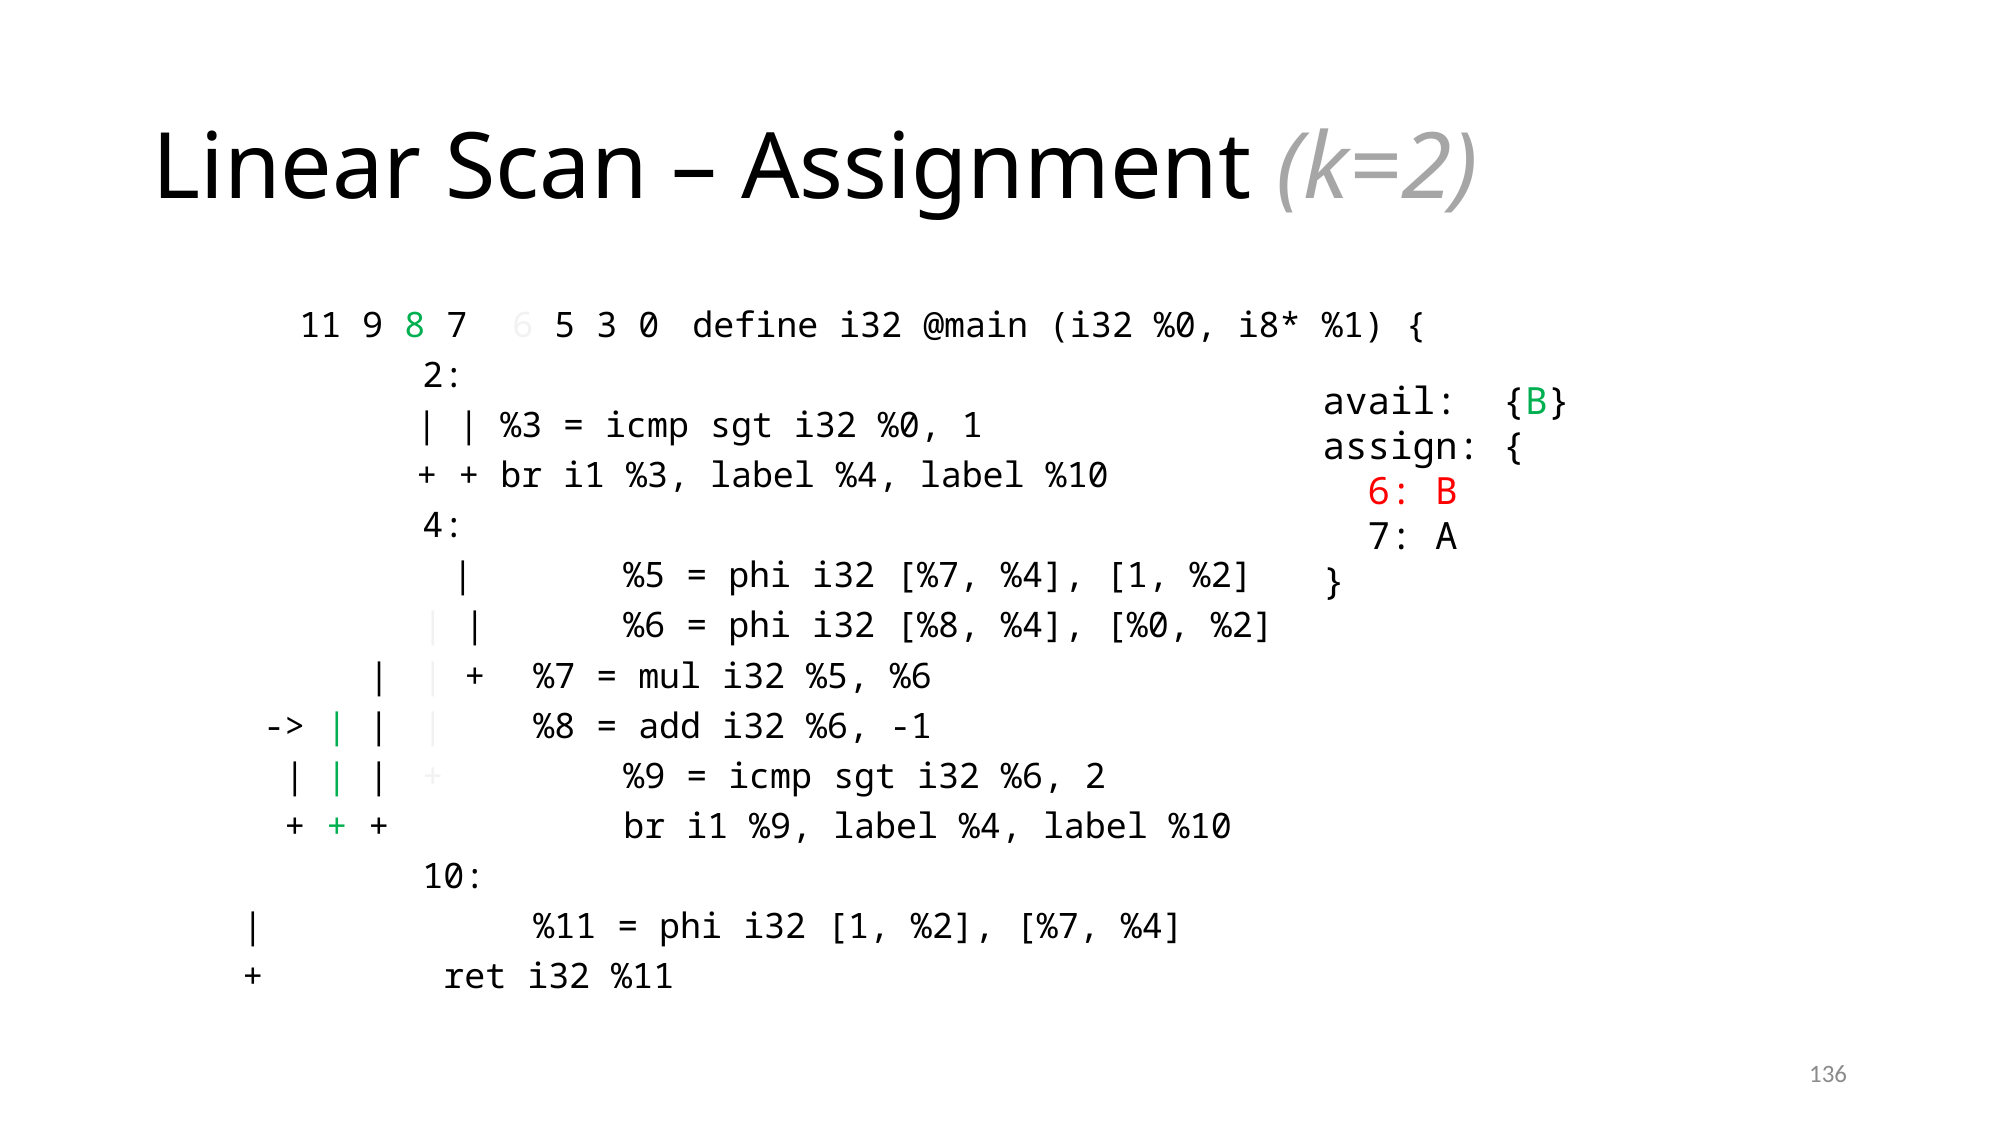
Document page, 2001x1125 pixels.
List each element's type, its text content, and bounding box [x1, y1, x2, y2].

title Linear Scan – Assignment (k=2) [137, 59, 1863, 278]
list 11 9 8 7 6 5 3 0 define i32 @main (i32 %0, i8* %1) { 2: | | %3 = icmp sgt i32 %0, 1 + + br i1 %3, label %4, label %10 4: | %5 = phi i32 [%7, %4], [1, %2] | | %6 = phi i32 [%8, %4], [%0, %2] | | + %7 = mul i32 %5, %6 -> | | | %8 = add i32 %6, -1 | | | + %9 = icmp sgt i32 %6, 2 + + + br i1 %9, label %4, label %10 10: | %11 = phi i32 [1, %2], [%7, %4] + ret i32 %11 [137, 299, 1863, 1014]
slide_number 136 [1412, 1042, 1863, 1103]
text_box avail: {B} assign: { 6: B 7: A } [1307, 369, 1782, 610]
